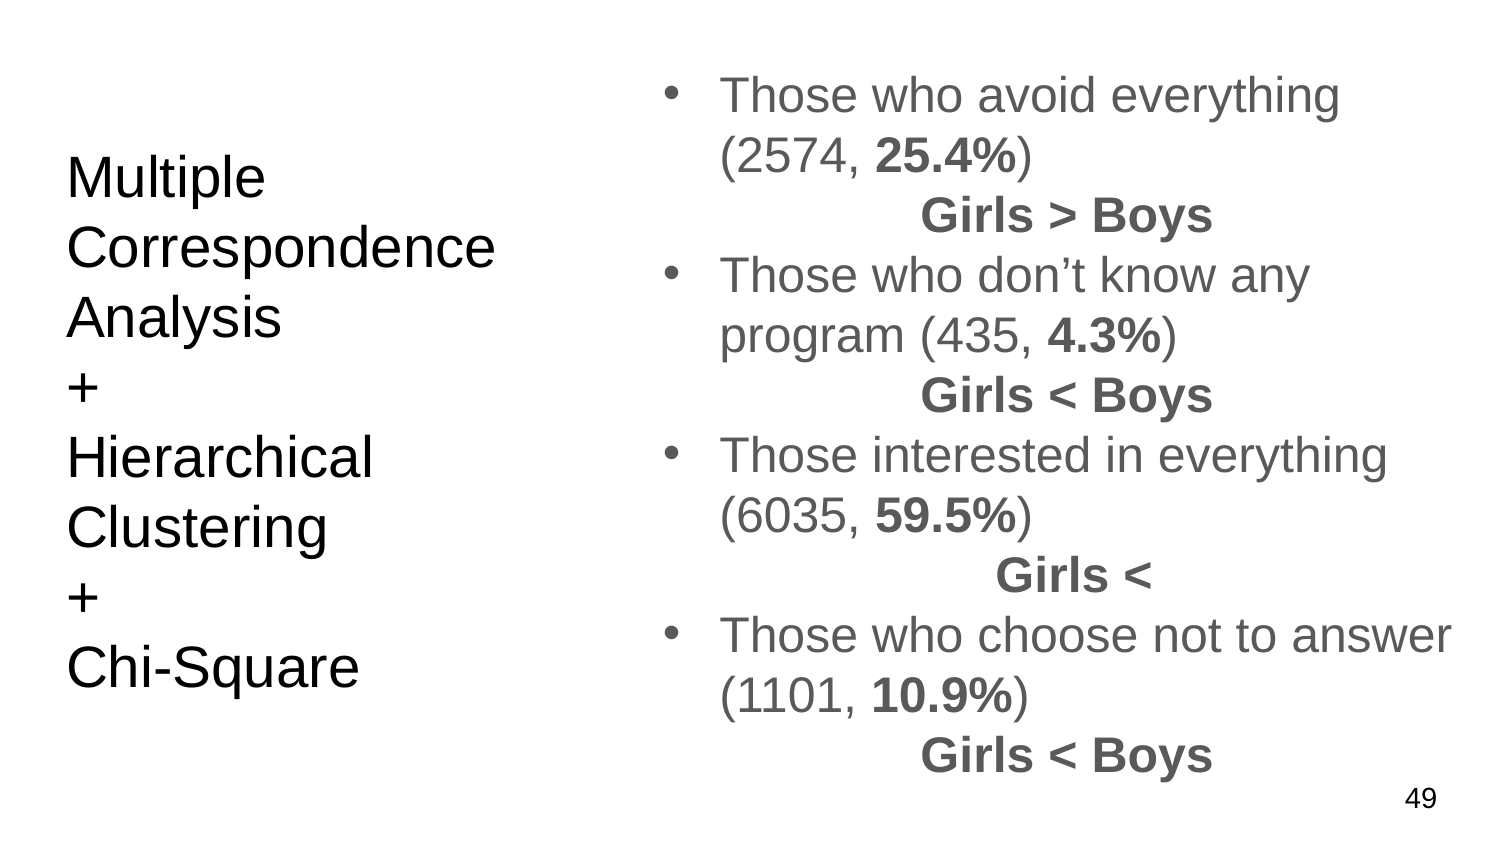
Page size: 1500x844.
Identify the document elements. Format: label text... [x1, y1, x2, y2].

slide_number 49 [1389, 790, 1480, 830]
text_box Those who avoid everything (2574, 25.4%) Girls > Boys Those who don’t know any program (435, 4.3%) Girls < Boys Those interested in everything (6035, 59.5%) Girls < Those who choose not to answer (1101, 10.9%) Girls < Boys [648, 55, 1500, 790]
title Multiple Correspondence Analysis + Hierarchical Clustering + Chi-Square [51, 124, 648, 728]
